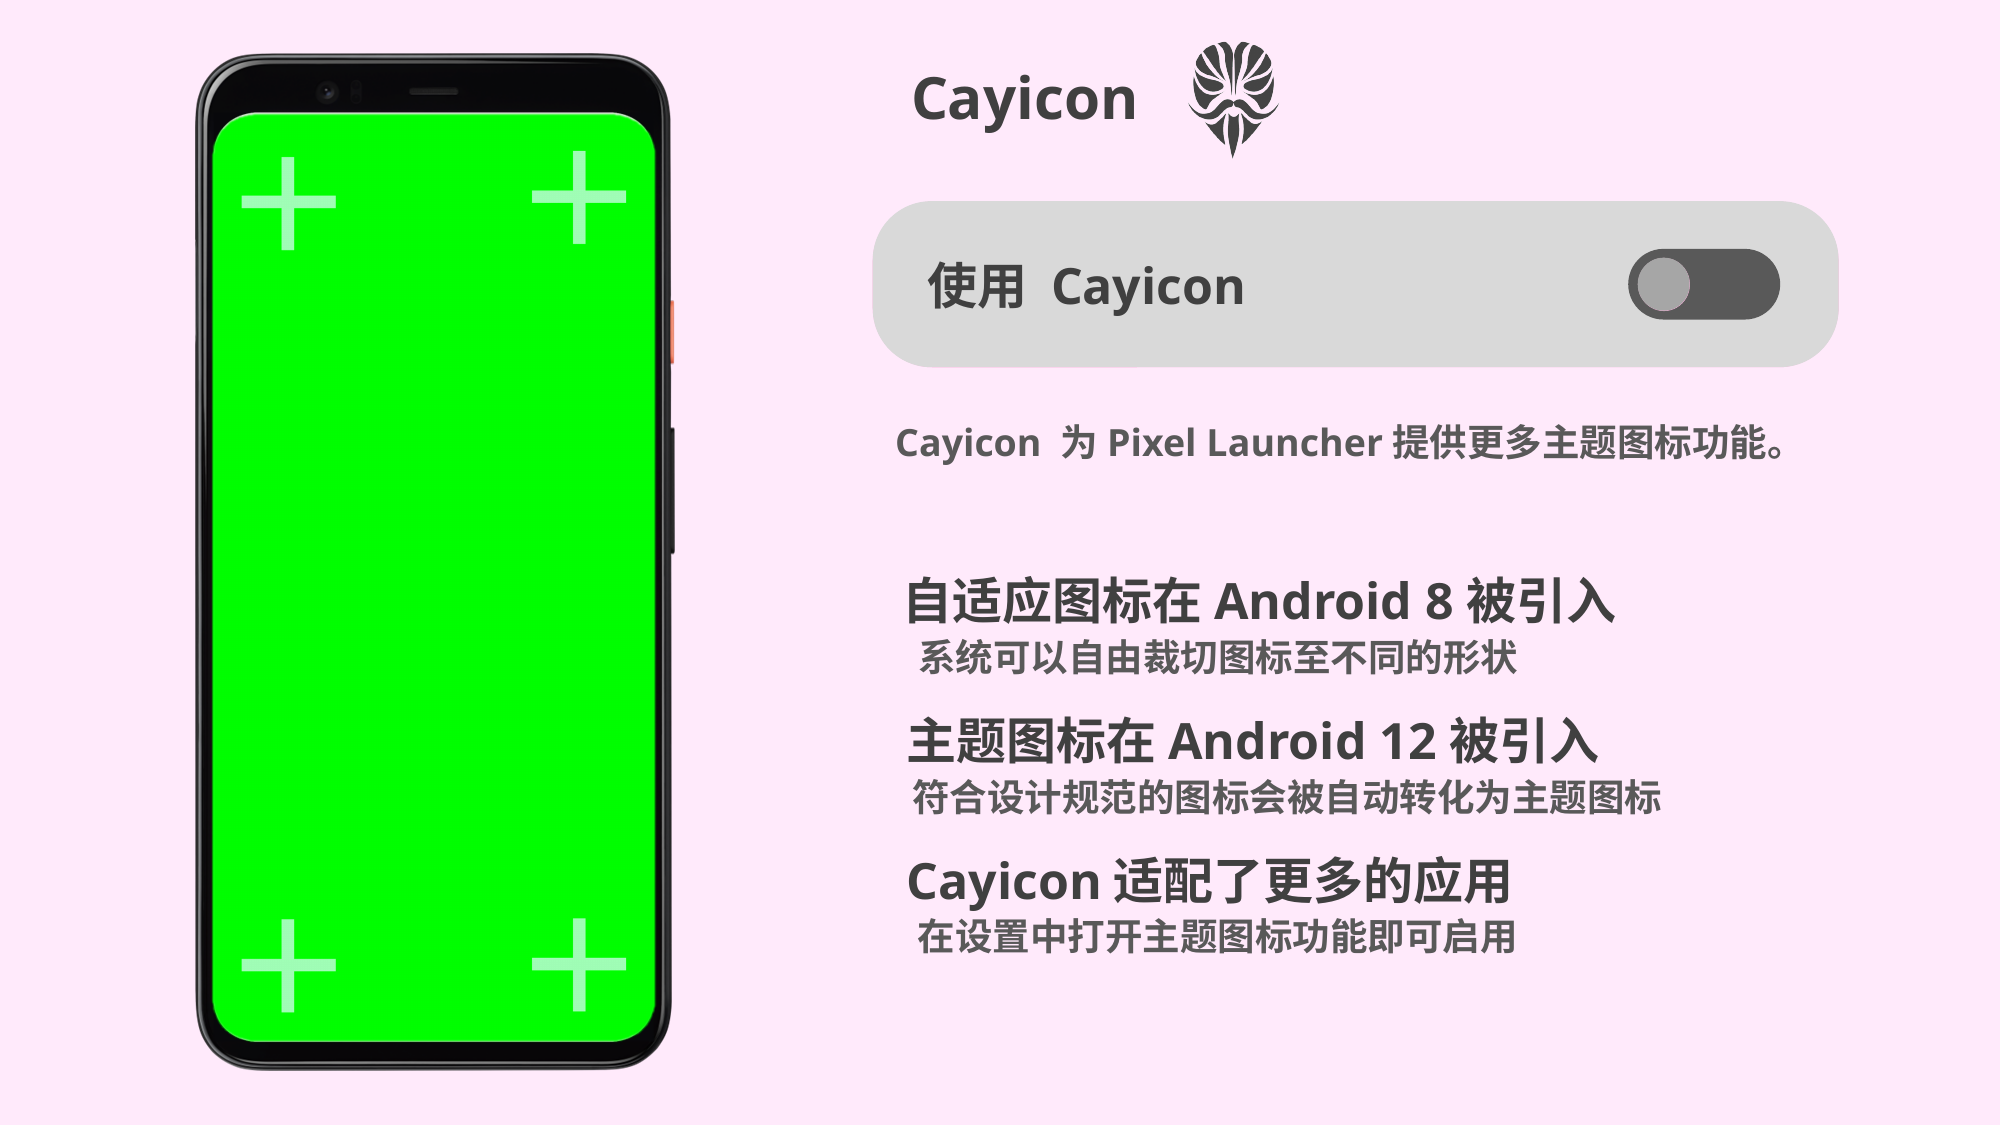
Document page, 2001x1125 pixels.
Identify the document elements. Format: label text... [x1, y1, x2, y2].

text_box Cayicon适配了更多的应用 [891, 841, 1529, 917]
text_box 自适应图标在Android 8被引入 [887, 562, 1632, 638]
text_box [1627, 247, 1782, 321]
text_box Cayicon 为Pixel Launcher提供更多主题图标功能。 [880, 411, 1820, 472]
text_box Cayicon [896, 54, 1154, 139]
text_box [1636, 256, 1691, 312]
picture [1164, 27, 1303, 166]
text_box 系统可以自由裁切图标至不同的形状 [903, 626, 1534, 687]
text_box 使用 Cayicon [871, 200, 1840, 369]
picture [192, 53, 678, 1071]
text_box 符合设计规范的图标会被自动转化为主题图标 [897, 766, 1678, 826]
text_box 在设置中打开主题图标功能即可启用 [903, 905, 1533, 966]
text_box 主题图标在Android 12被引入 [891, 702, 1614, 777]
